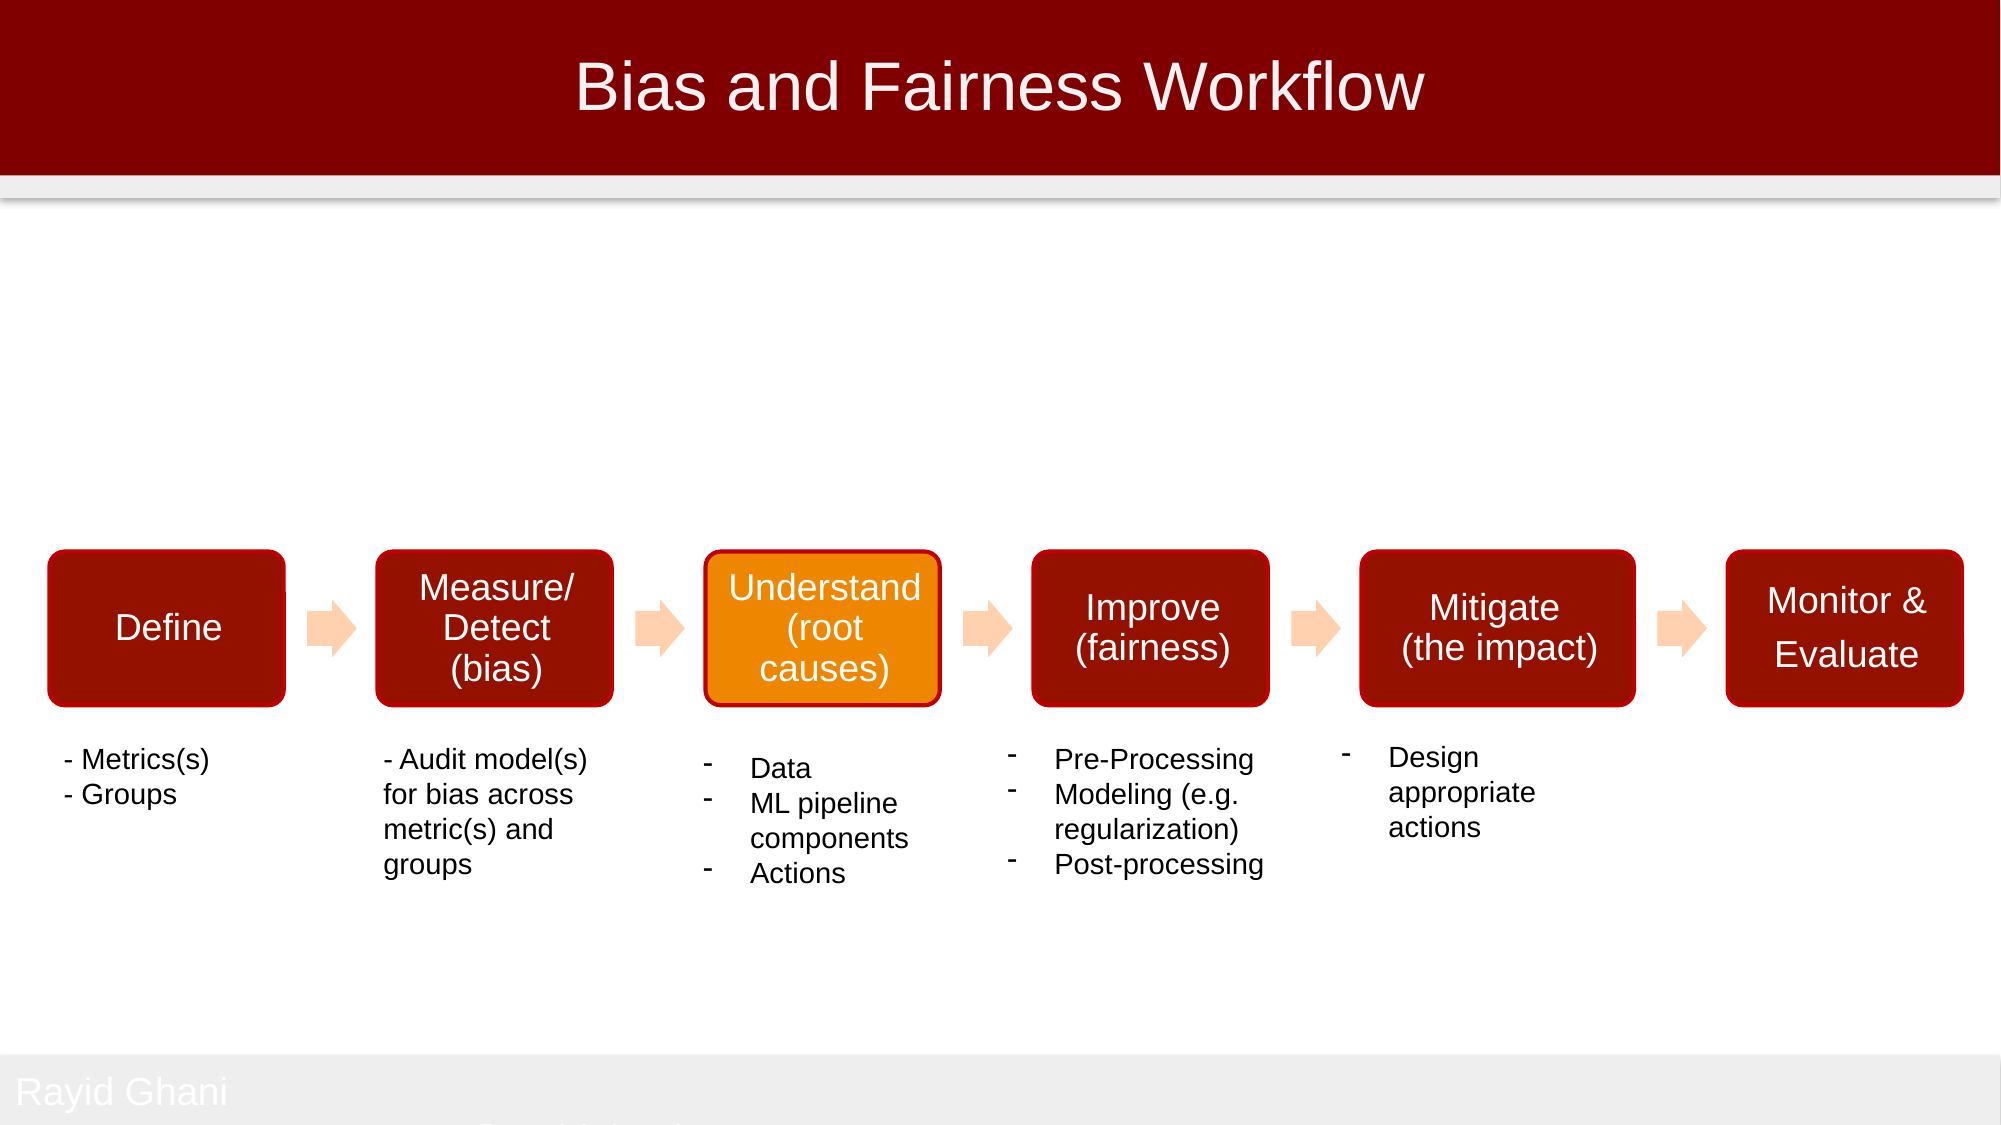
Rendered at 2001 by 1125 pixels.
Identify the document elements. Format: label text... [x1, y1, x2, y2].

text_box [48, 221, 1963, 1036]
text_box Bias and Fairness Workflow [0, 0, 2000, 176]
